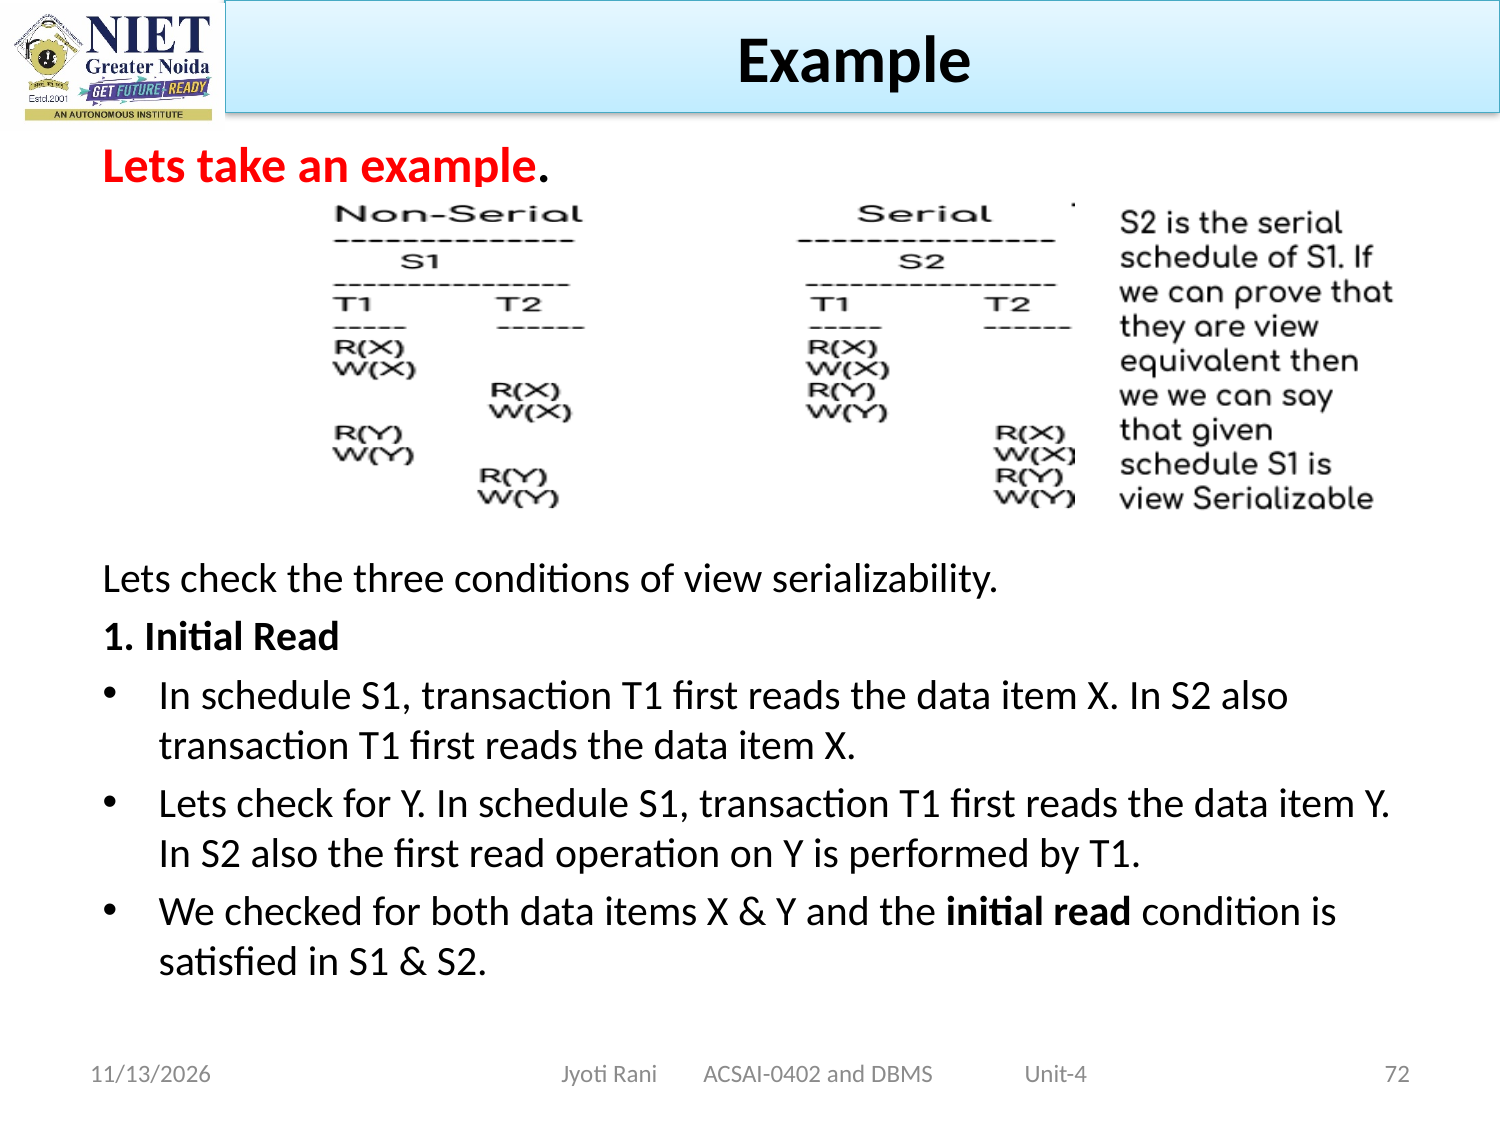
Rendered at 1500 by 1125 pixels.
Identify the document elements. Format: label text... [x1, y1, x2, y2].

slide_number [75, 1042, 412, 1103]
picture [1112, 199, 1405, 515]
picture [262, 187, 1076, 526]
picture [0, 2, 226, 131]
text_box Example [224, 0, 1500, 113]
list Lets take an example. Lets check the three conditions of view serializability. 1. Initial Read In schedule S1, transaction T1 first reads the data item X. In S2 also transaction T1 first reads the data item X. Lets check for Y. In schedule S1, transaction T1 first reads the data item Y. In S2 also the first read operation on Y is performed by T1. We checked for both data items X & Y and the initial read condition is satisfied in S1 & S2. [87, 125, 1438, 1038]
footer Jyoti Rani ACSAI-0402 and DBMS Unit-4 [412, 1042, 1074, 1103]
slide_number 72 [1074, 1042, 1425, 1103]
